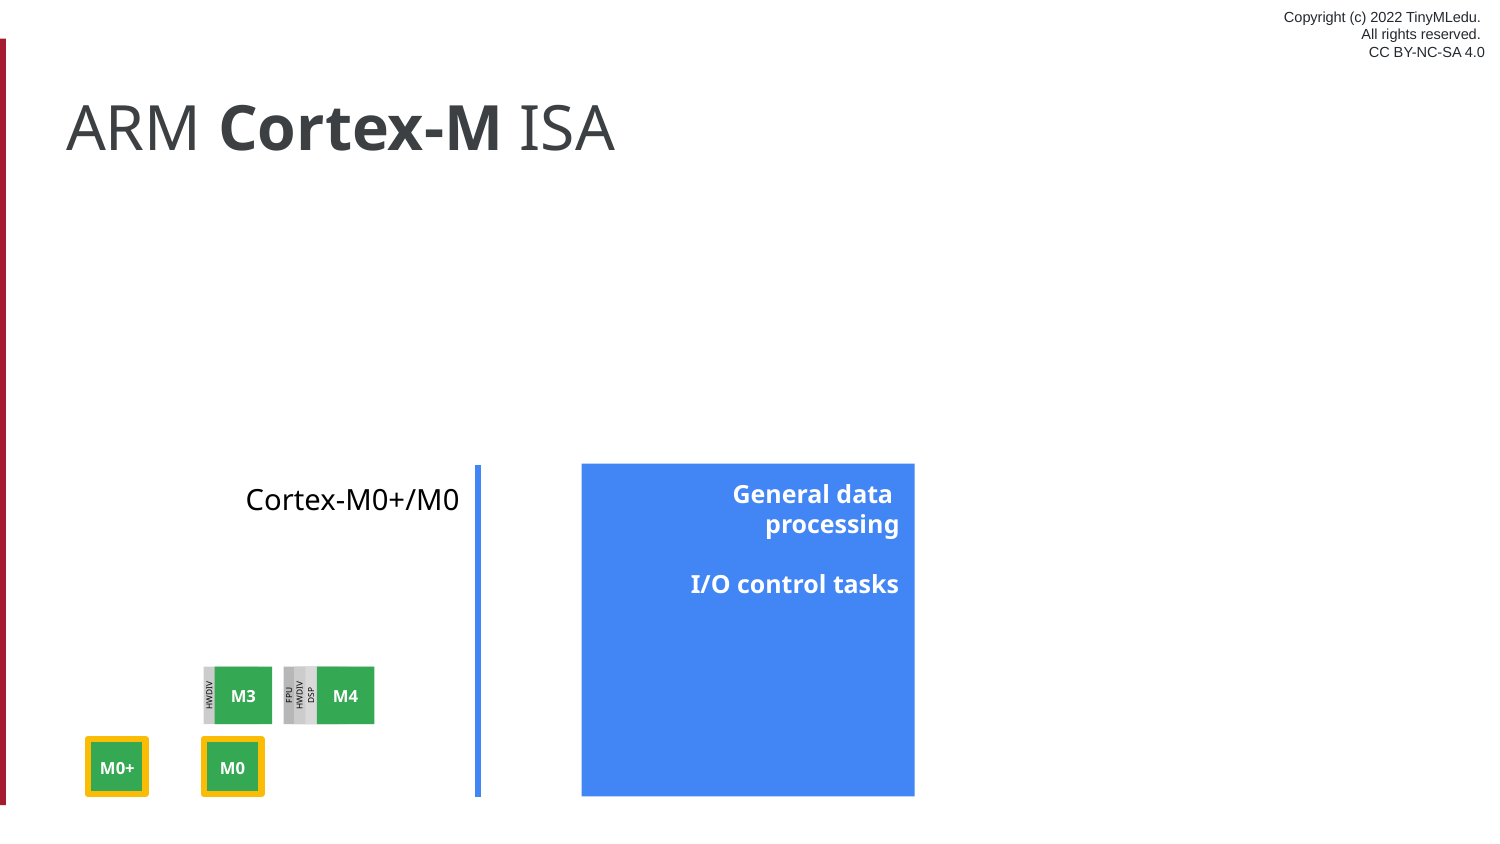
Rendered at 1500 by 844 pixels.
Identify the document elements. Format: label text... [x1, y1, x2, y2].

text_box FPU [284, 654, 293, 737]
text_box [87, 738, 146, 794]
text_box Cortex-M0+/M0 [221, 466, 475, 536]
text_box [203, 738, 262, 794]
text_box M0+ [83, 738, 152, 797]
text_box M3 [214, 666, 273, 725]
text_box HWDIV [295, 654, 304, 737]
text_box HWDIV [204, 654, 214, 737]
text_box General data processing I/O control tasks [581, 463, 915, 797]
text_box DSP [305, 666, 316, 725]
text_box M4 [316, 666, 375, 725]
title ARM Cortex-M ISA [51, 72, 1449, 167]
